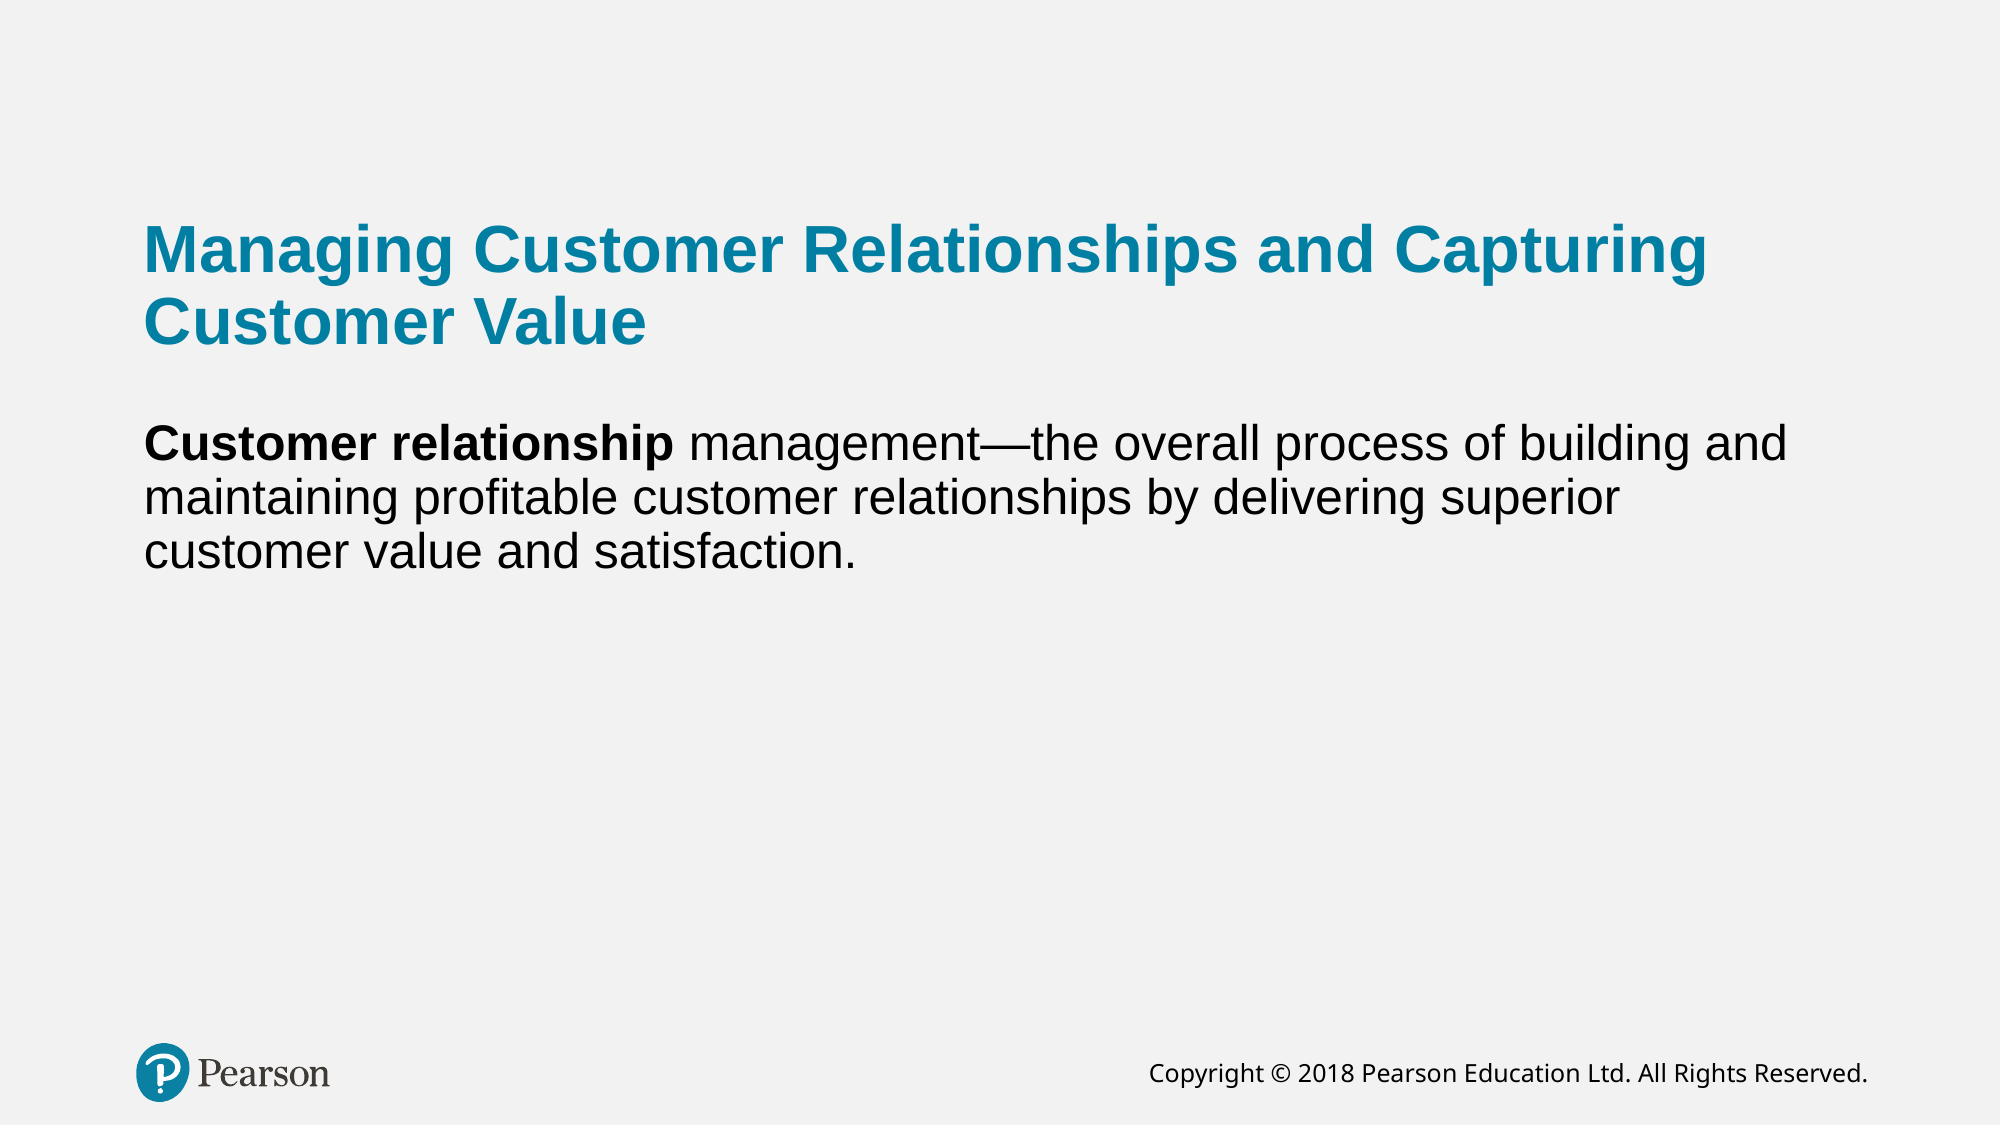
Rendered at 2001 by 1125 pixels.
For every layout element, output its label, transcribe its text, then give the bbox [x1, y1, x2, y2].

title Managing Customer Relationships and Capturing Customer Value [128, 205, 1823, 369]
list Customer relationship management—the overall process of building and maintaining profitable customer relationships by delivering superior customer value and satisfaction. [128, 410, 1840, 722]
